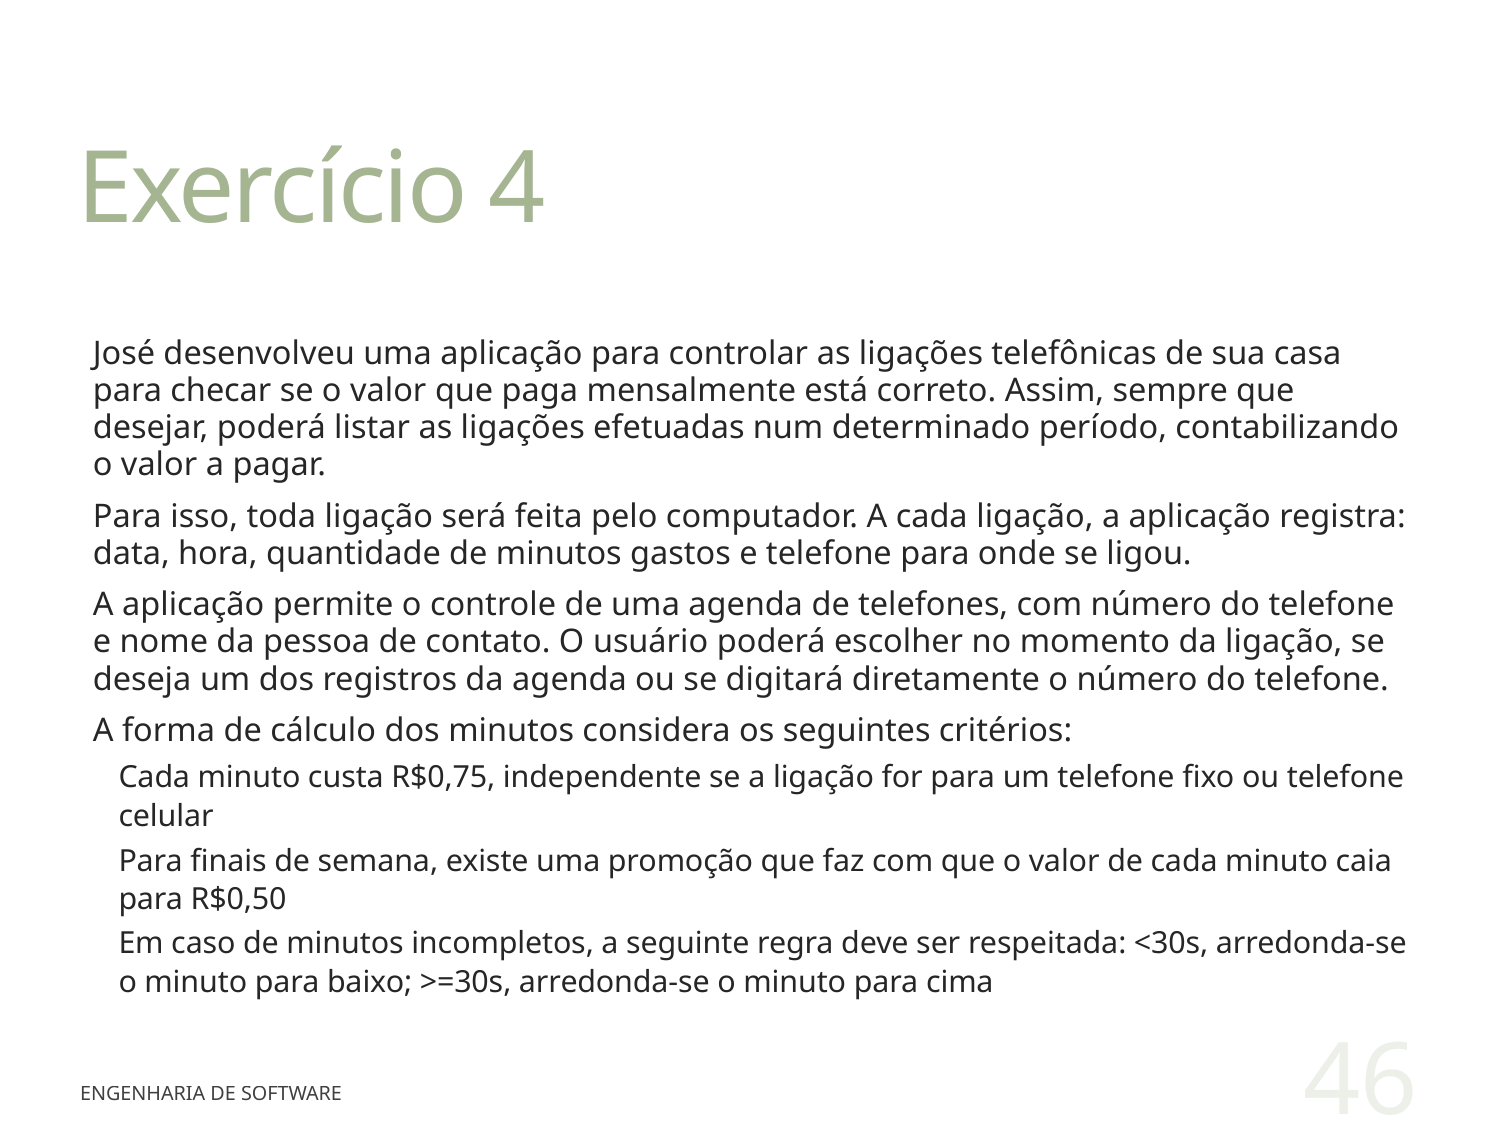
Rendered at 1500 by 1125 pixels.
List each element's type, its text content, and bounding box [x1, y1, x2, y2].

title Exercício 4 [62, 54, 1433, 327]
slide_number 46 [1073, 928, 1433, 1125]
footer Engenharia de Software [64, 1075, 684, 1113]
list José desenvolveu uma aplicação para controlar as ligações telefônicas de sua casa para checar se o valor que paga mensalmente está correto. Assim, sempre que desejar, poderá listar as ligações efetuadas num determinado período, contabilizando o valor a pagar. Para isso, toda ligação será feita pelo computador. A cada ligação, a aplicação registra: data, hora, quantidade de minutos gastos e telefone para onde se ligou. A aplicação permite o controle de uma agenda de telefones, com número do telefone e nome da pessoa de contato. O usuário poderá escolher no momento da ligação, se deseja um dos registros da agenda ou se digitará diretamente o número do telefone. A forma de cálculo dos minutos considera os seguintes critérios: Cada minuto custa R$0,75, independente se a ligação for para um telefone fixo ou telefone celular Para finais de semana, existe uma promoção que faz com que o valor de cada minuto caia para R$0,50 Em caso de minutos incompletos, a seguinte regra deve ser respeitada: <30s, arredonda-se o minuto para baixo; >=30s, arredonda-se o minuto para cima [64, 326, 1433, 1029]
